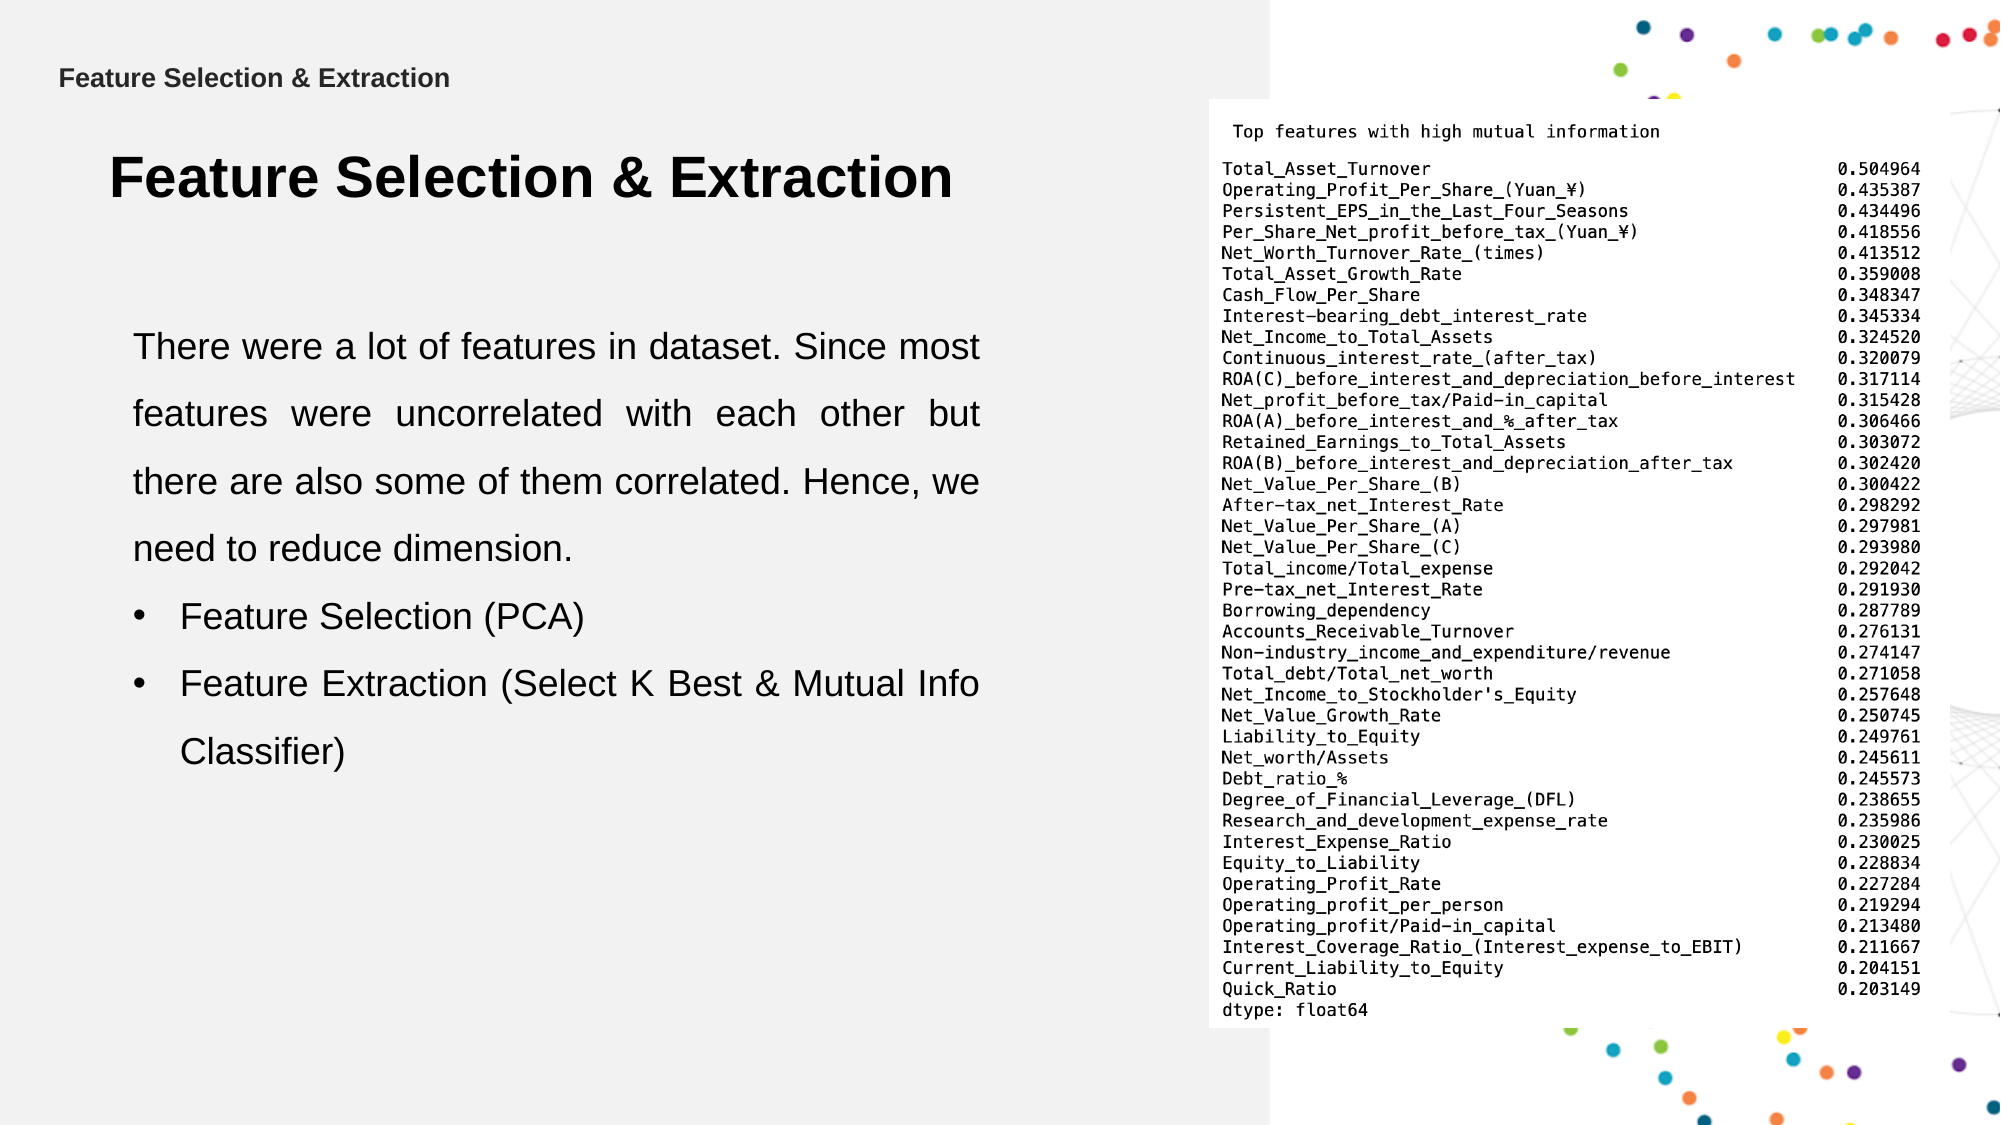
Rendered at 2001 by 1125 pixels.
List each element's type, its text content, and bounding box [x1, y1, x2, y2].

text_box There were a lot of features in dataset. Since most features were uncorrelated with each other but there are also some of them correlated. Hence, we need to reduce dimension. Feature Selection (PCA) Feature Extraction (Select K Best & Mutual Info Classifier) [117, 291, 996, 780]
list Feature Selection & Extraction [43, 36, 727, 100]
picture [1209, 0, 2000, 1125]
text_box Feature Selection & Extraction [94, 131, 1204, 218]
